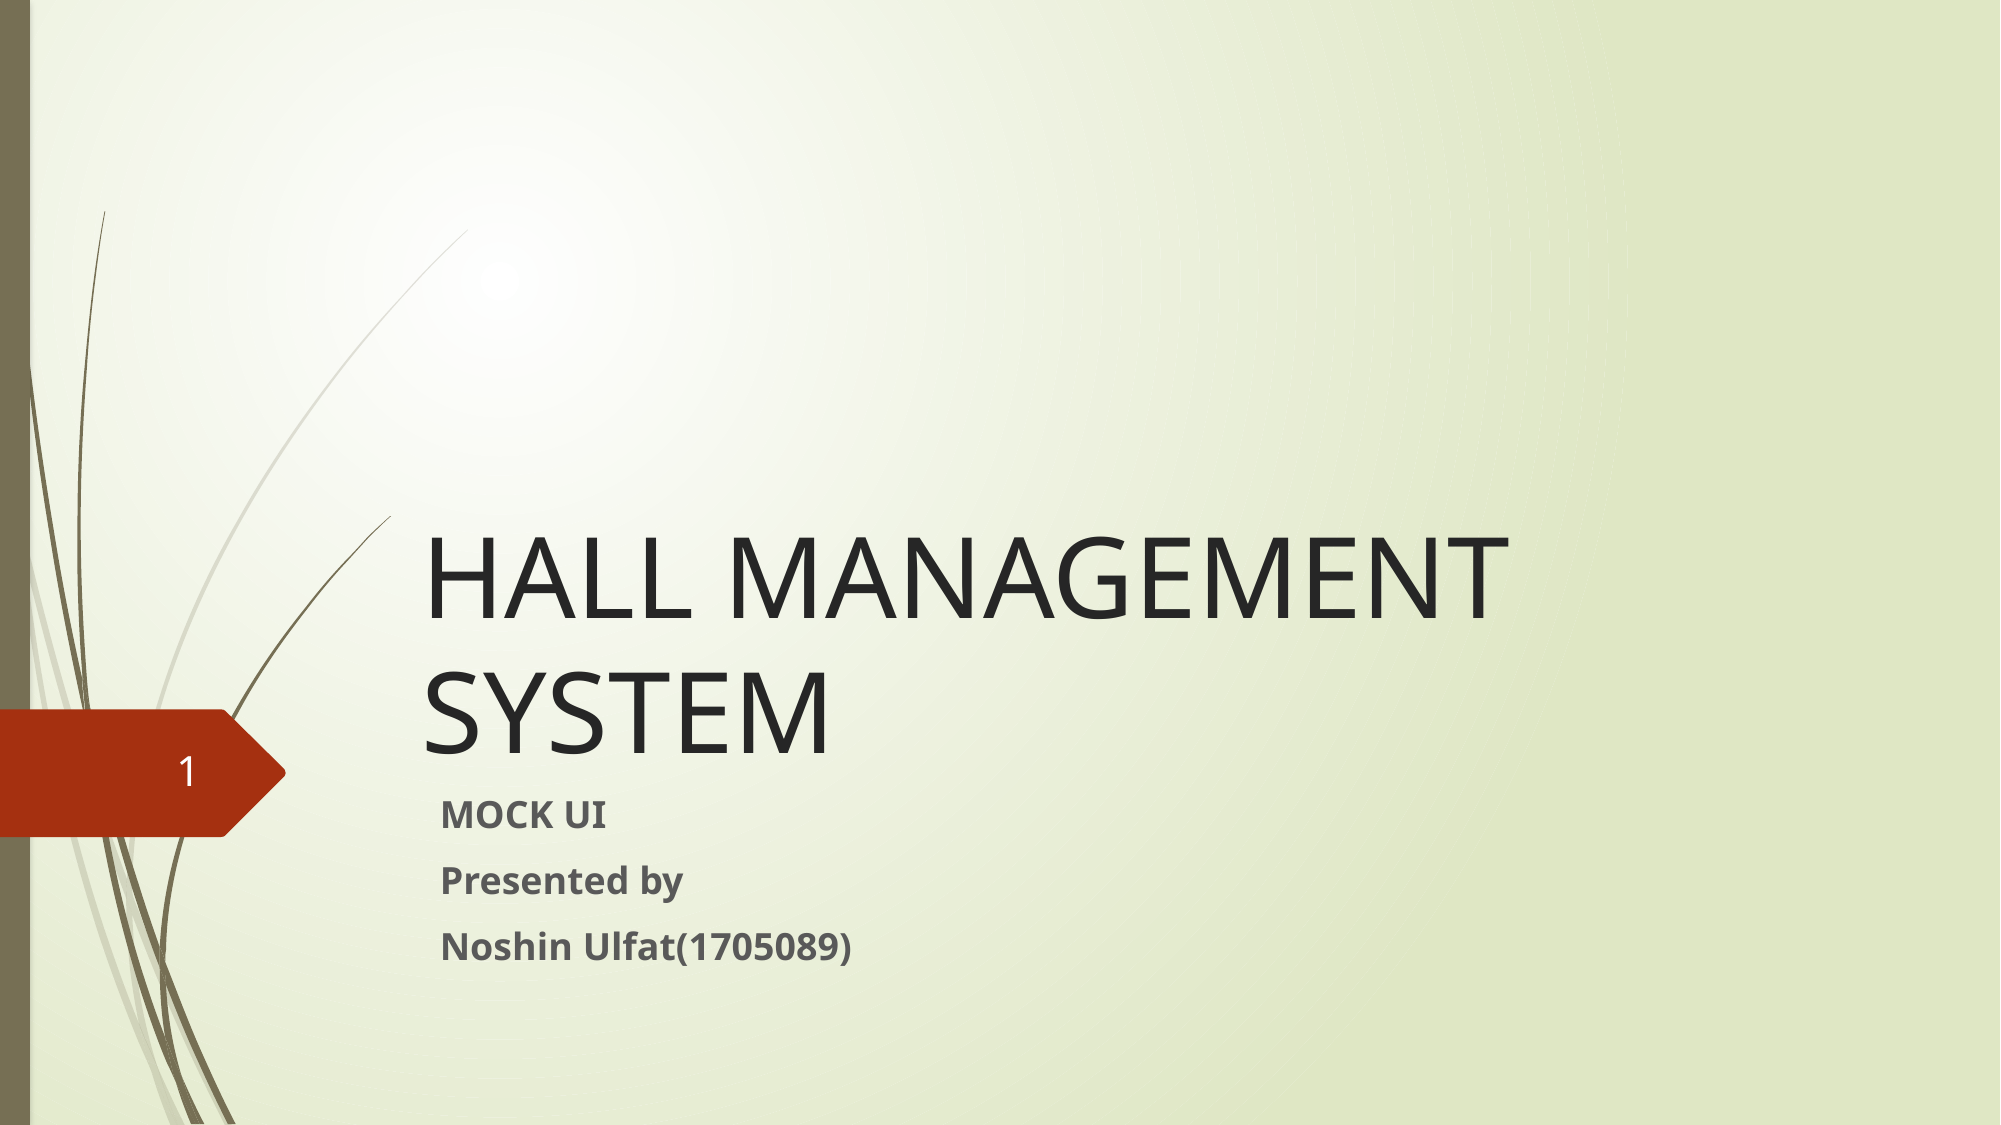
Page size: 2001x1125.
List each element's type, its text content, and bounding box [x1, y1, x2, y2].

title HALL MANAGEMENT SYSTEM [406, 272, 1888, 784]
subtitle MOCK UI Presented by Noshin Ulfat(1705089) [424, 783, 1908, 1004]
slide_number 1 [87, 743, 216, 803]
